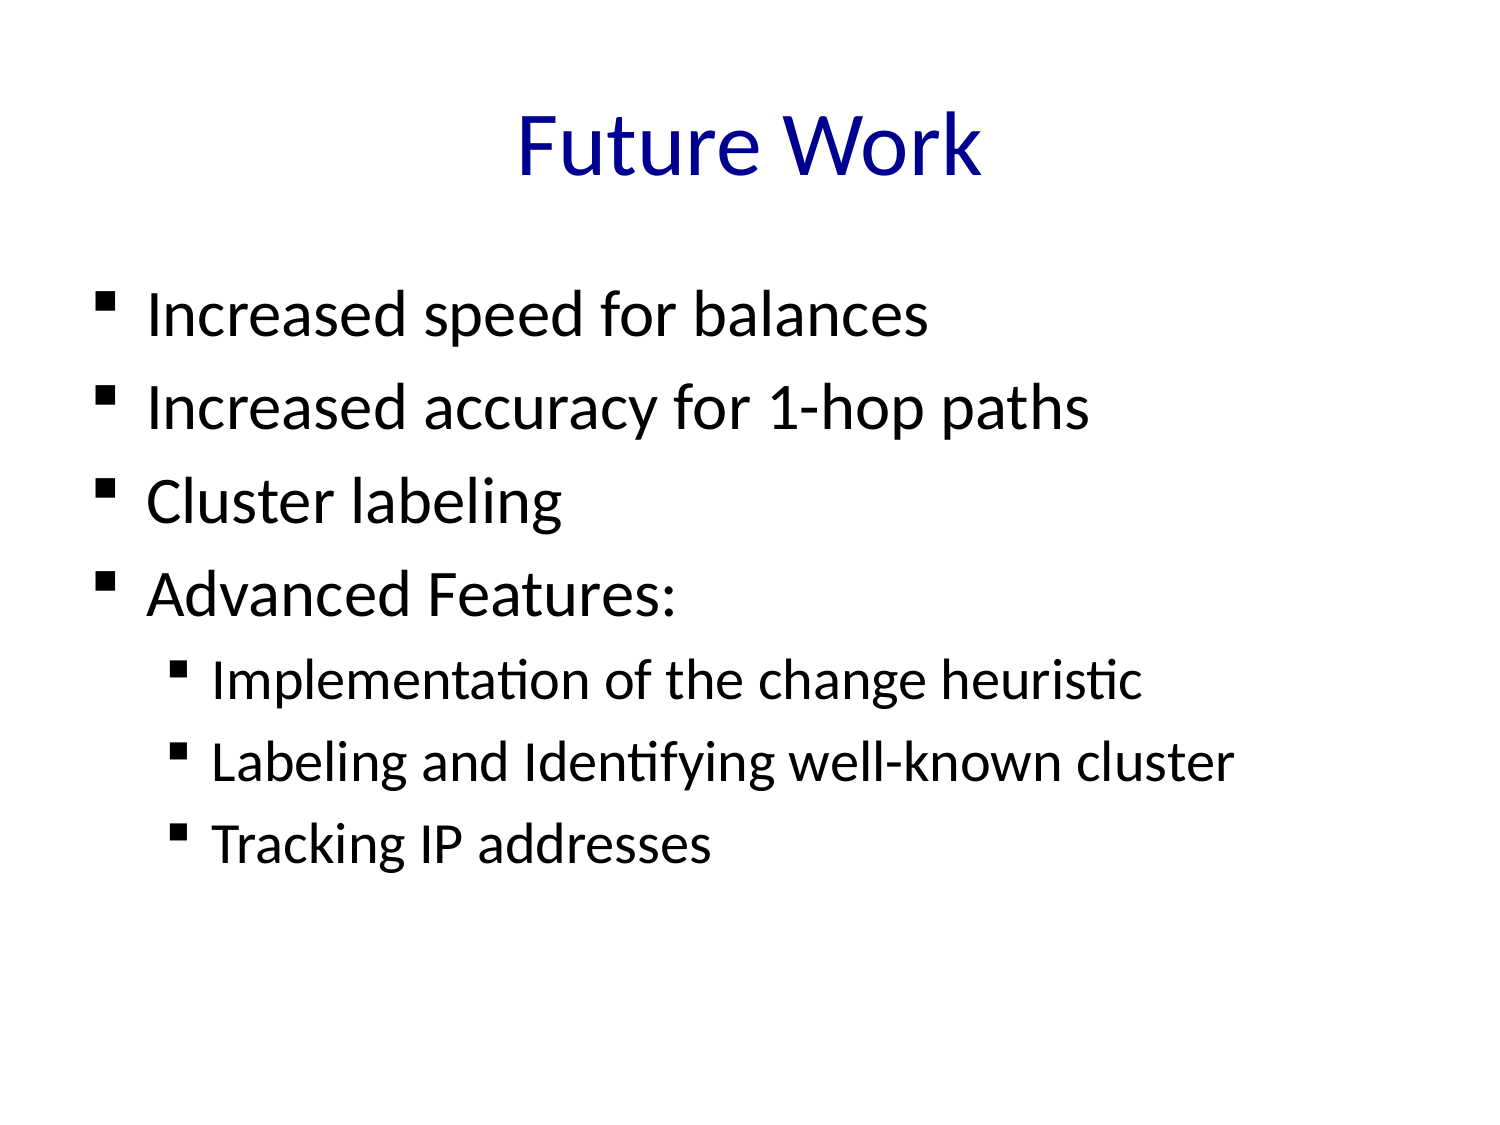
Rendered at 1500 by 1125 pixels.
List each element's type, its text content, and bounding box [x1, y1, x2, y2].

title Future Work [75, 45, 1425, 233]
list Increased speed for balances Increased accuracy for 1-hop paths Cluster labeling Advanced Features: Implementation of the change heuristic Labeling and Identifying well-known cluster Tracking IP addresses [75, 262, 1425, 1005]
